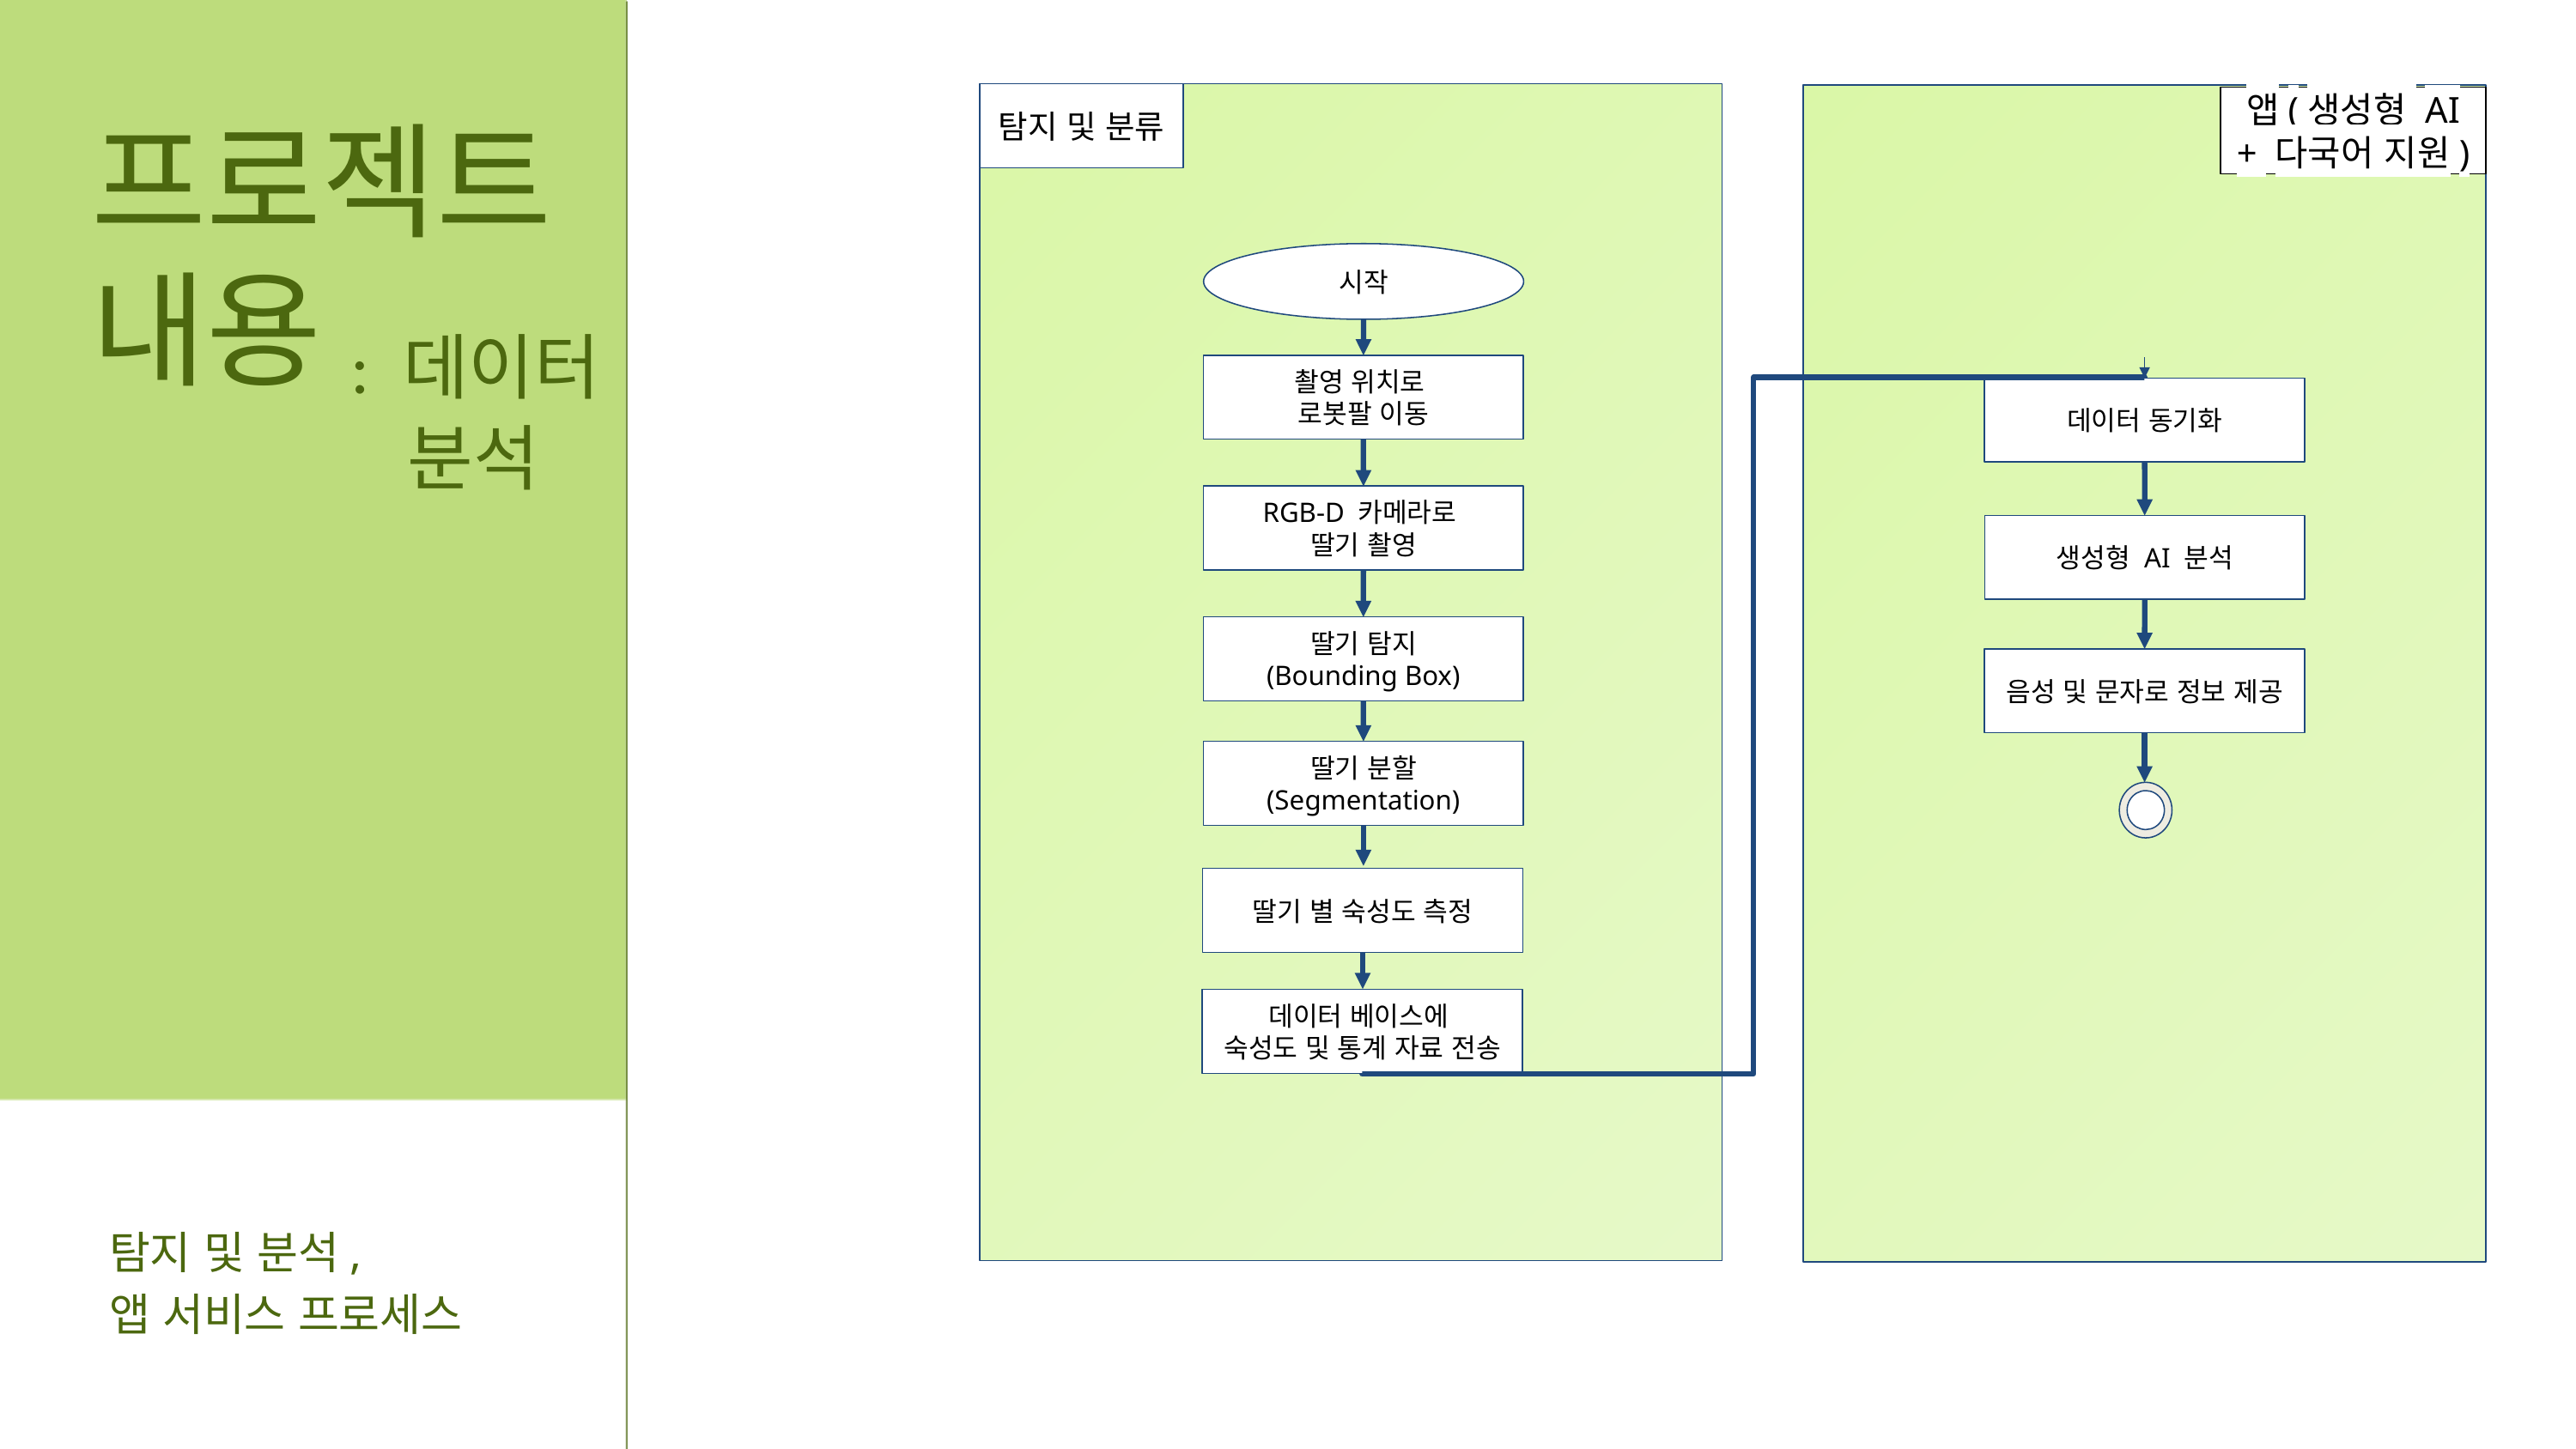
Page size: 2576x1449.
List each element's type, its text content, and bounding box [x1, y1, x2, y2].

text_box [2119, 782, 2172, 839]
text_box [1366, 571, 1400, 616]
text_box 탐지 및 분석, 앱 서비스 프로세스 [109, 1216, 546, 1340]
text_box 딸기 분할 (Segmentation) [1203, 741, 1400, 826]
text_box 시작 [1203, 243, 1524, 307]
text_box : 데이터 분석 [630, 307, 1593, 508]
text_box RGB-D 카메라로 딸기 촬영 [1203, 508, 1400, 571]
text_box [980, 83, 1722, 333]
text_box [1802, 84, 2487, 1263]
text_box 딸기 별 숙성도 측정 [1202, 868, 1400, 953]
text_box 데이터 베이스에 숙성도 및 통계 자료 전송 [1202, 989, 1400, 1074]
text_box 탐지 및 분류 [979, 83, 1184, 168]
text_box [1405, 334, 2102, 1118]
text_box 앱(생성형 AI + 다국어 지원) [2220, 87, 2487, 174]
text_box 딸기 탐지 (Bounding Box) [1203, 616, 1400, 701]
text_box [980, 508, 1360, 725]
text_box 생성형 AI 분석 [2105, 515, 2306, 600]
text_box [2127, 791, 2165, 830]
text_box [1366, 701, 1400, 741]
text_box [980, 731, 1722, 1261]
text_box 음성 및 문자로 정보 제공 [2105, 648, 2305, 733]
text_box 데이터 동기화 [2105, 378, 2305, 463]
picture [0, 0, 1353, 1449]
